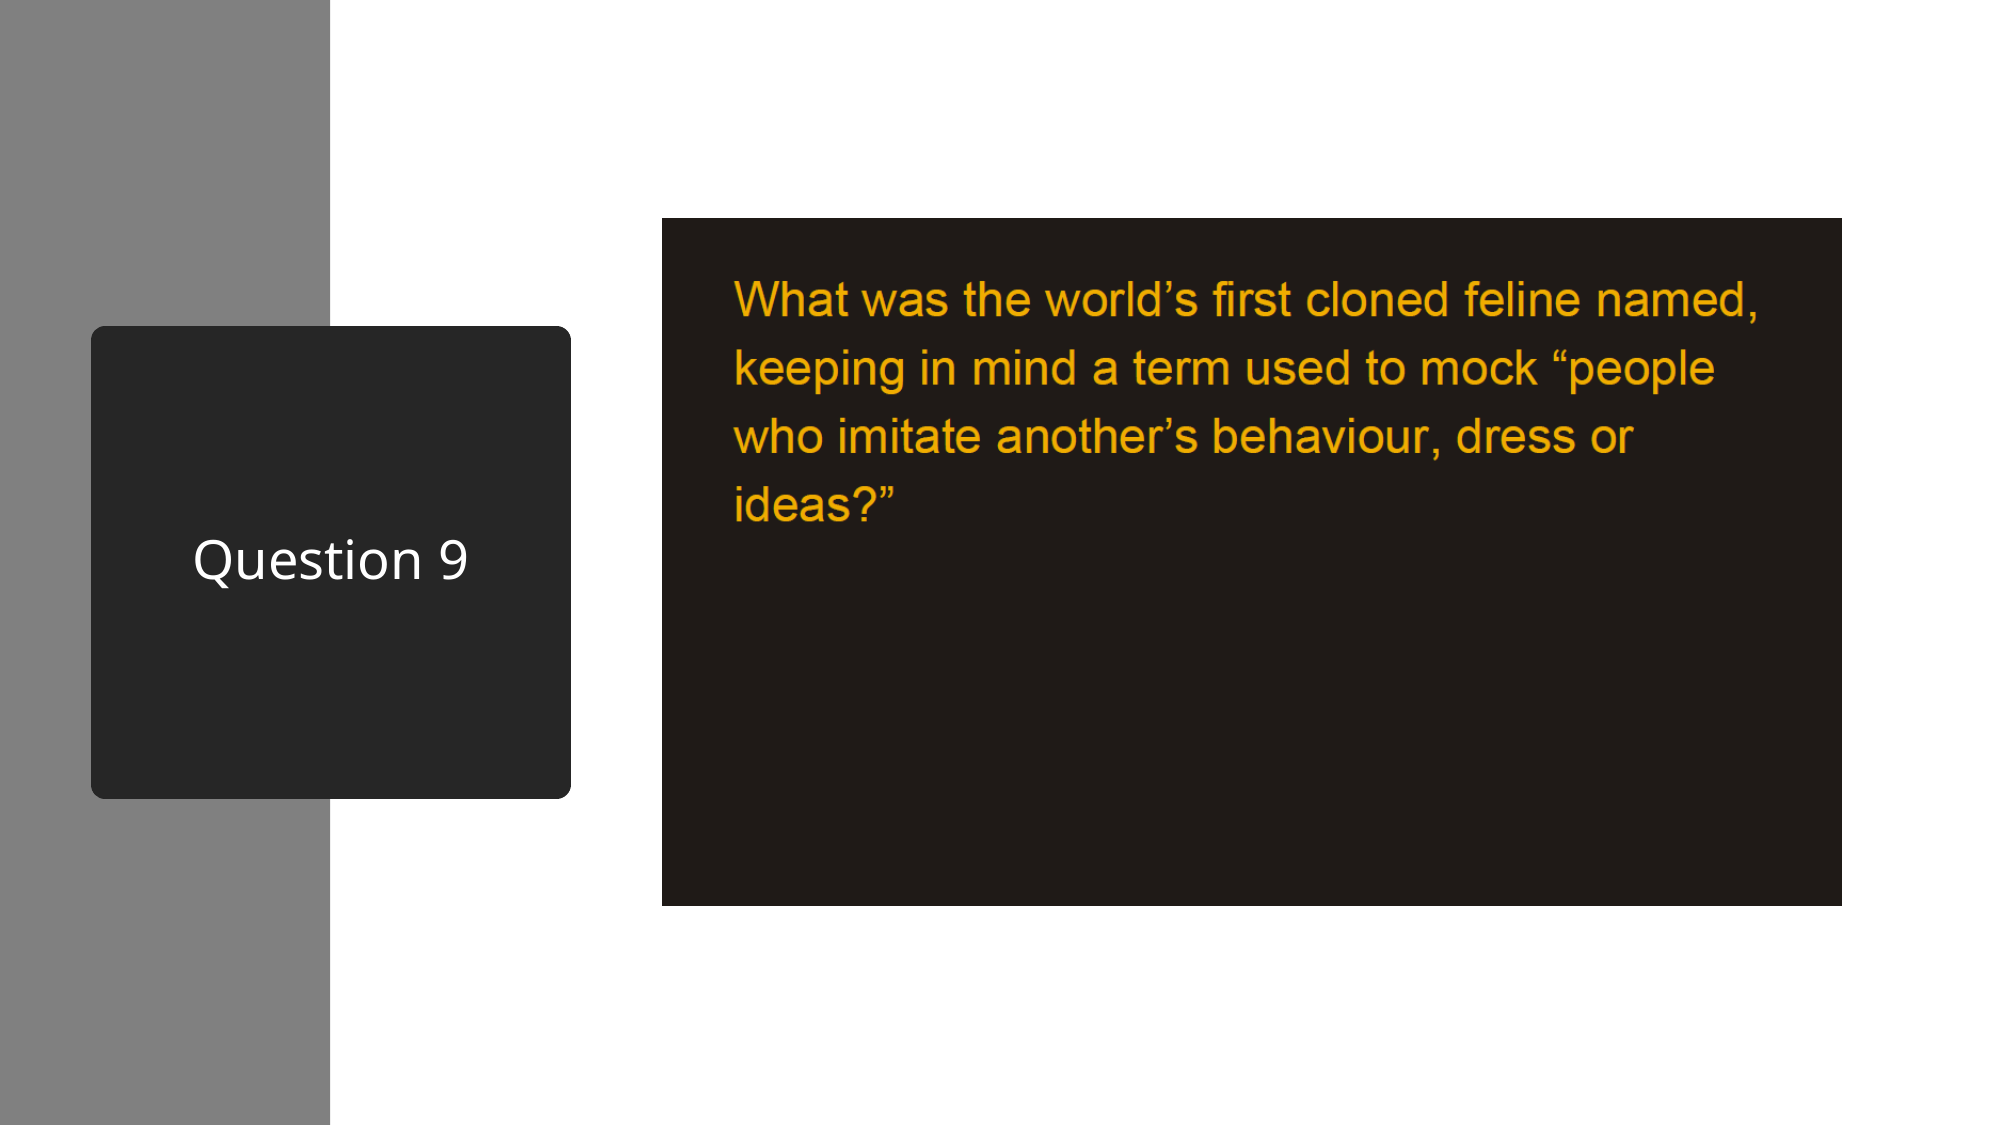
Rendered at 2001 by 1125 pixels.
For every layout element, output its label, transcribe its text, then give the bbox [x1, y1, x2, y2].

text_box [0, 0, 331, 1125]
title Question 9 [105, 340, 557, 785]
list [662, 218, 1842, 906]
